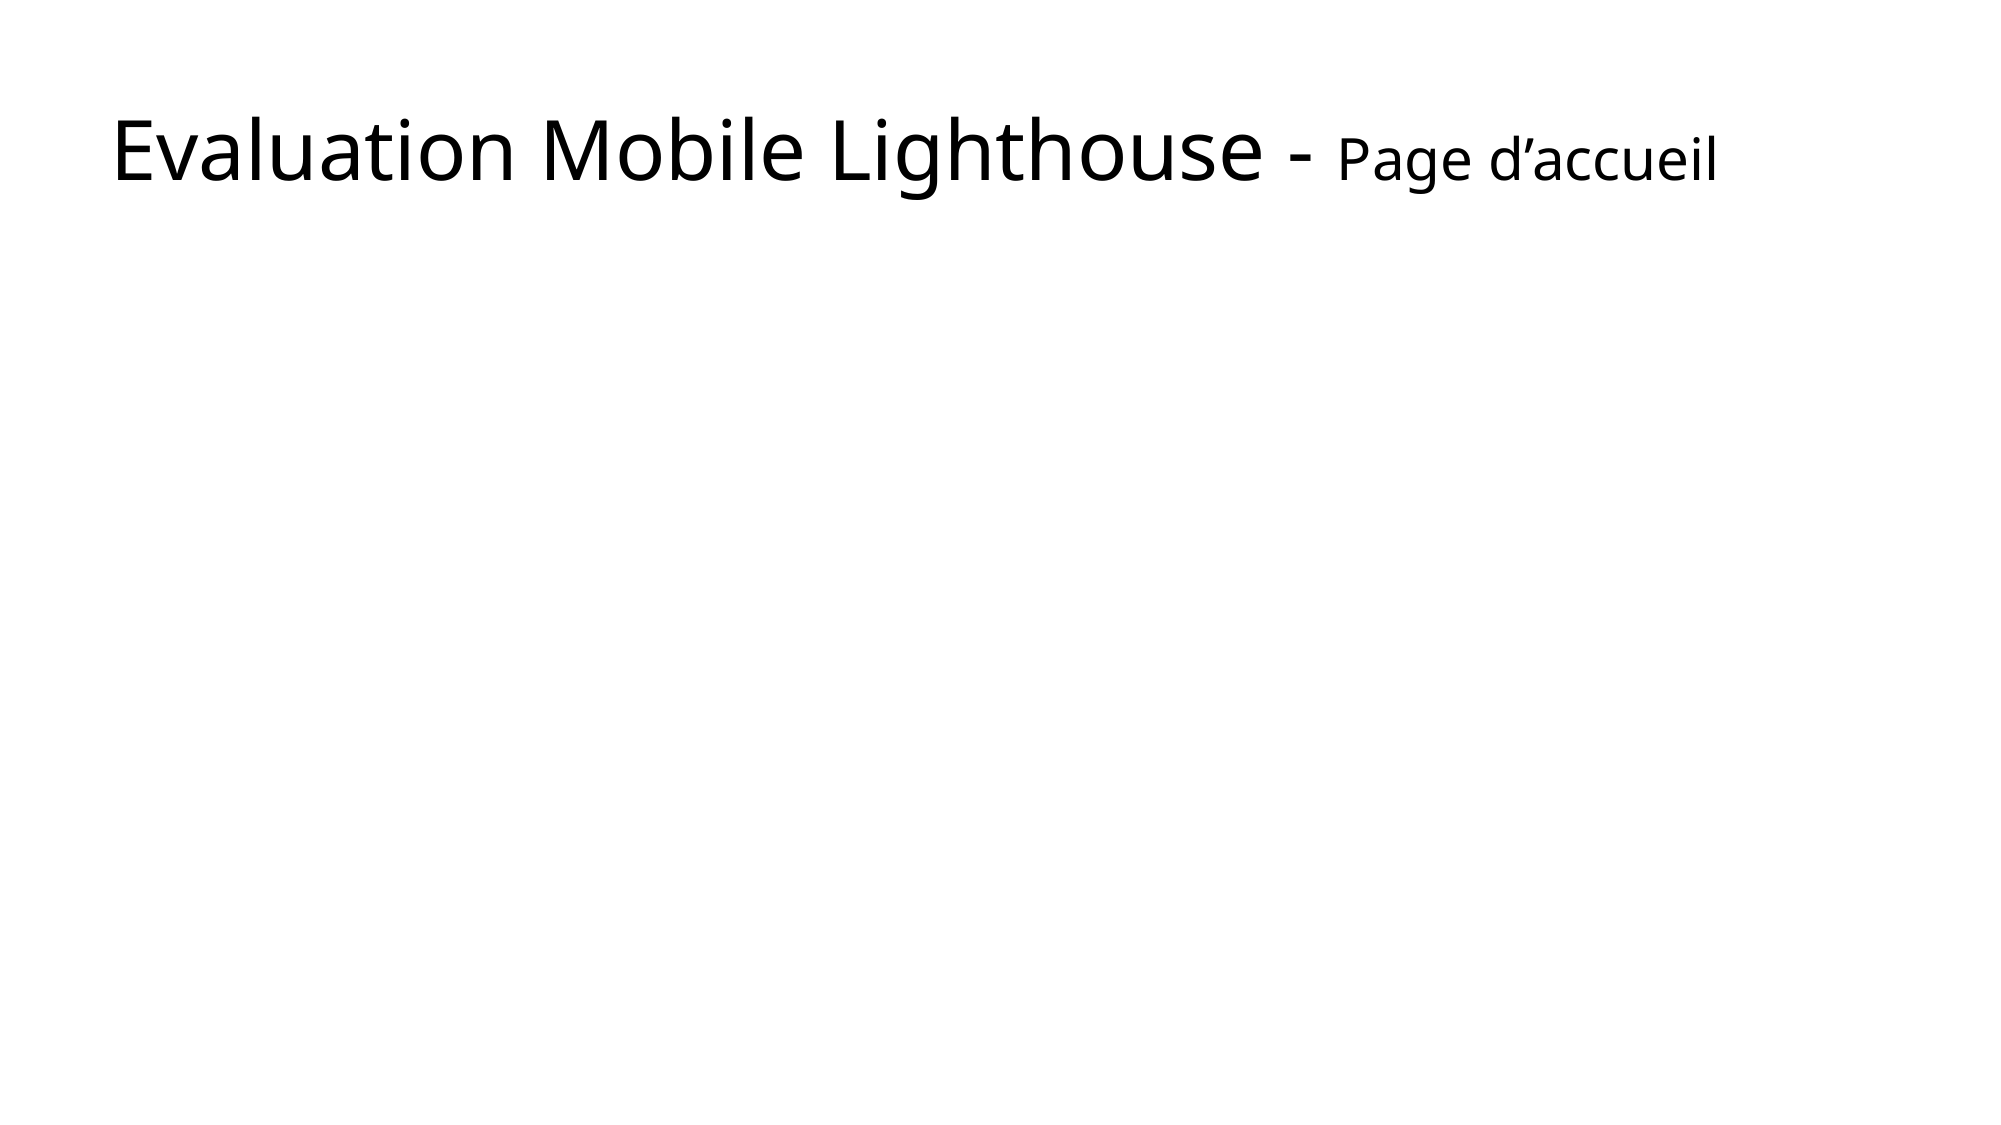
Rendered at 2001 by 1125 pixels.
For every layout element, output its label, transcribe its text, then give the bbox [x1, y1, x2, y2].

text_box Evaluation Mobile Lighthouse - Page d’accueil [94, 44, 1820, 262]
